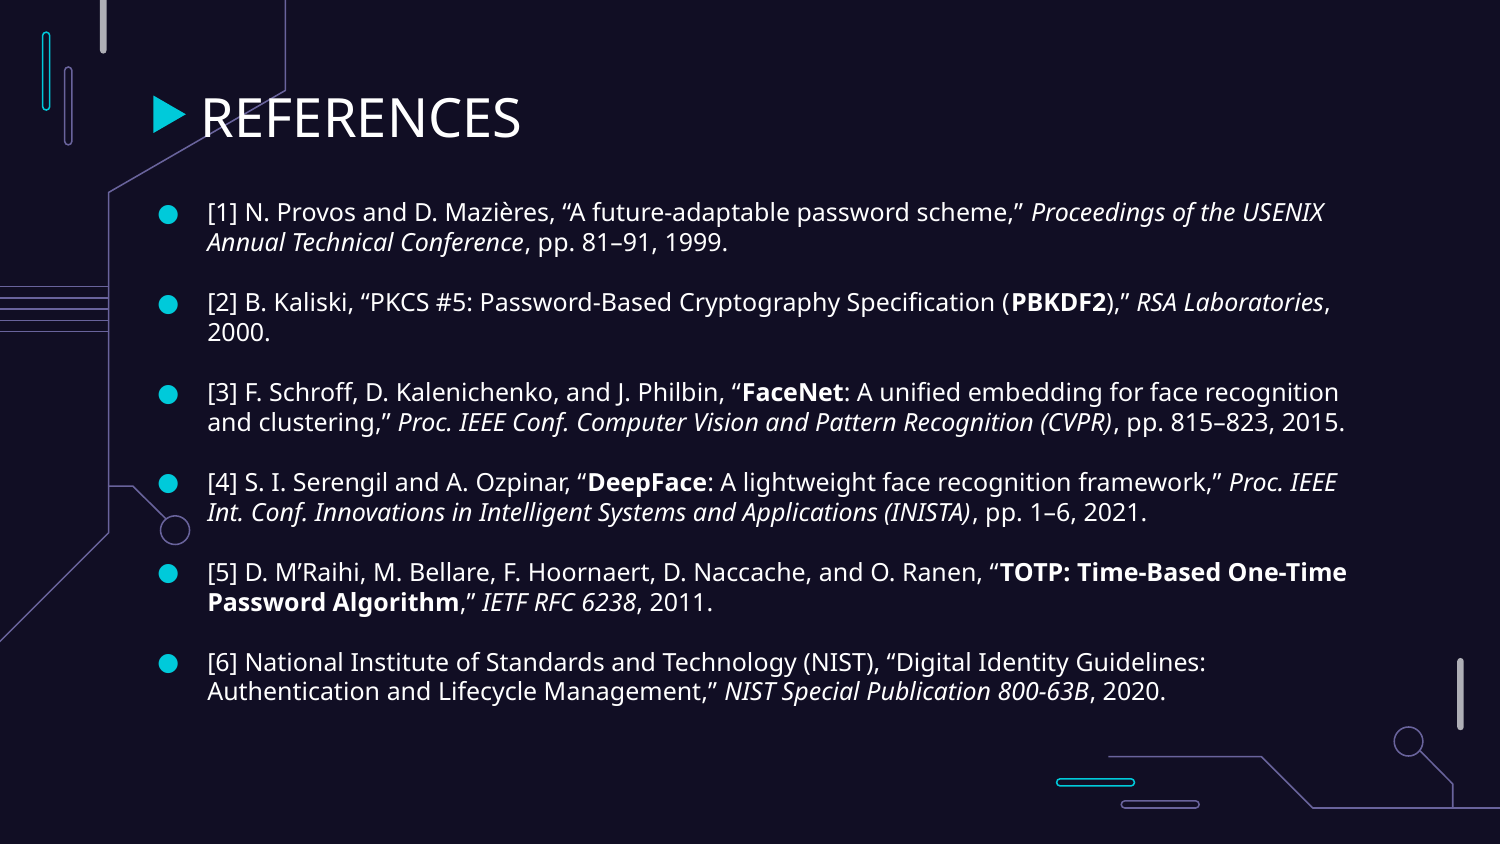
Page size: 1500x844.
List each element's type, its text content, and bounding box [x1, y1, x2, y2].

subtitle [1] N. Provos and D. Mazières, “A future-adaptable password scheme,” Proceedings of the USENIX Annual Technical Conference, pp. 81–91, 1999. [2] B. Kaliski, “PKCS #5: Password-Based Cryptography Specification (PBKDF2),” RSA Laboratories, 2000. [3] F. Schroff, D. Kalenichenko, and J. Philbin, “FaceNet: A unified embedding for face recognition and clustering,” Proc. IEEE Conf. Computer Vision and Pattern Recognition (CVPR), pp. 815–823, 2015. [4] S. I. Serengil and A. Ozpinar, “DeepFace: A lightweight face recognition framework,” Proc. IEEE Int. Conf. Innovations in Intelligent Systems and Applications (INISTA), pp. 1–6, 2021. [5] D. M’Raihi, M. Bellare, F. Hoornaert, D. Naccache, and O. Ranen, “TOTP: Time-Based One-Time Password Algorithm,” IETF RFC 6238, 2011. [6] National Institute of Standards and Technology (NIST), “Digital Identity Guidelines: Authentication and Lifecycle Management,” NIST Special Publication 800-63B, 2020. [117, 181, 1383, 737]
title REFERENCES [185, 15, 1043, 164]
text_box [153, 95, 186, 133]
